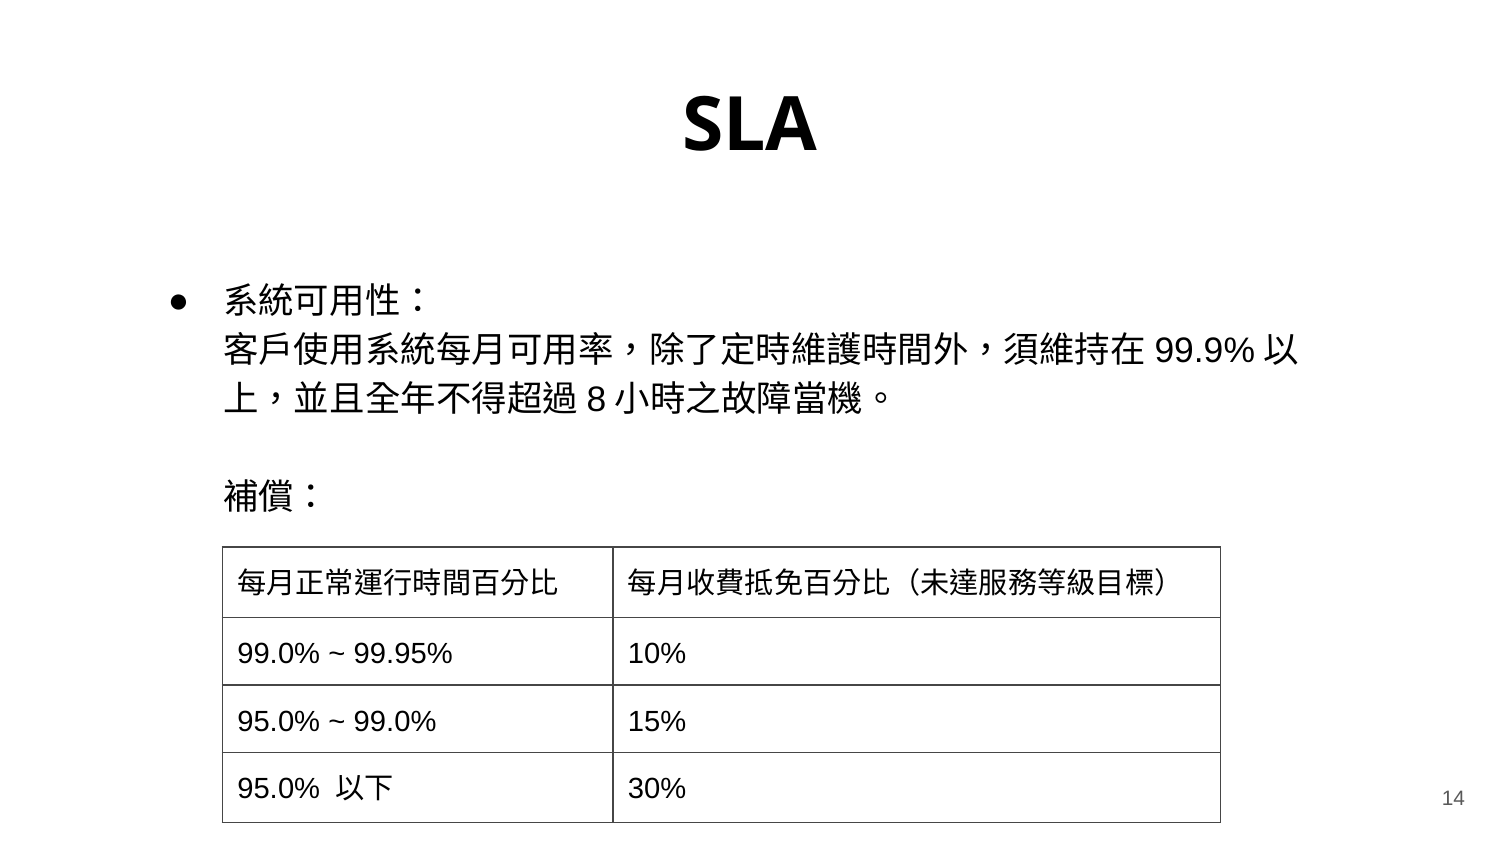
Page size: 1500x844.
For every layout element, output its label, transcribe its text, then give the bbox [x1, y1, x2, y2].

table_cell 95.0% ~ 99.0% [223, 686, 612, 752]
table_cell 15% [614, 686, 1220, 752]
table_header 每月收費抵免百分比（未達服務等級目標） [614, 548, 1220, 617]
list 系統可用性： 客戶使用系統每月可用率，除了定時維護時間外，須維持在99.9%以上，並且全年不得超過8小時之故障當機。 補償： [133, 257, 1367, 704]
table_cell 10% [614, 618, 1220, 684]
table_header 每月正常運行時間百分比 [223, 548, 612, 617]
title SLA [51, 72, 1449, 167]
table_cell 99.0% ~ 99.95% [223, 618, 612, 684]
table_cell 95.0% 以下 [223, 753, 612, 822]
table_cell 30% [614, 753, 1220, 822]
slide_number 14 [1389, 764, 1480, 830]
